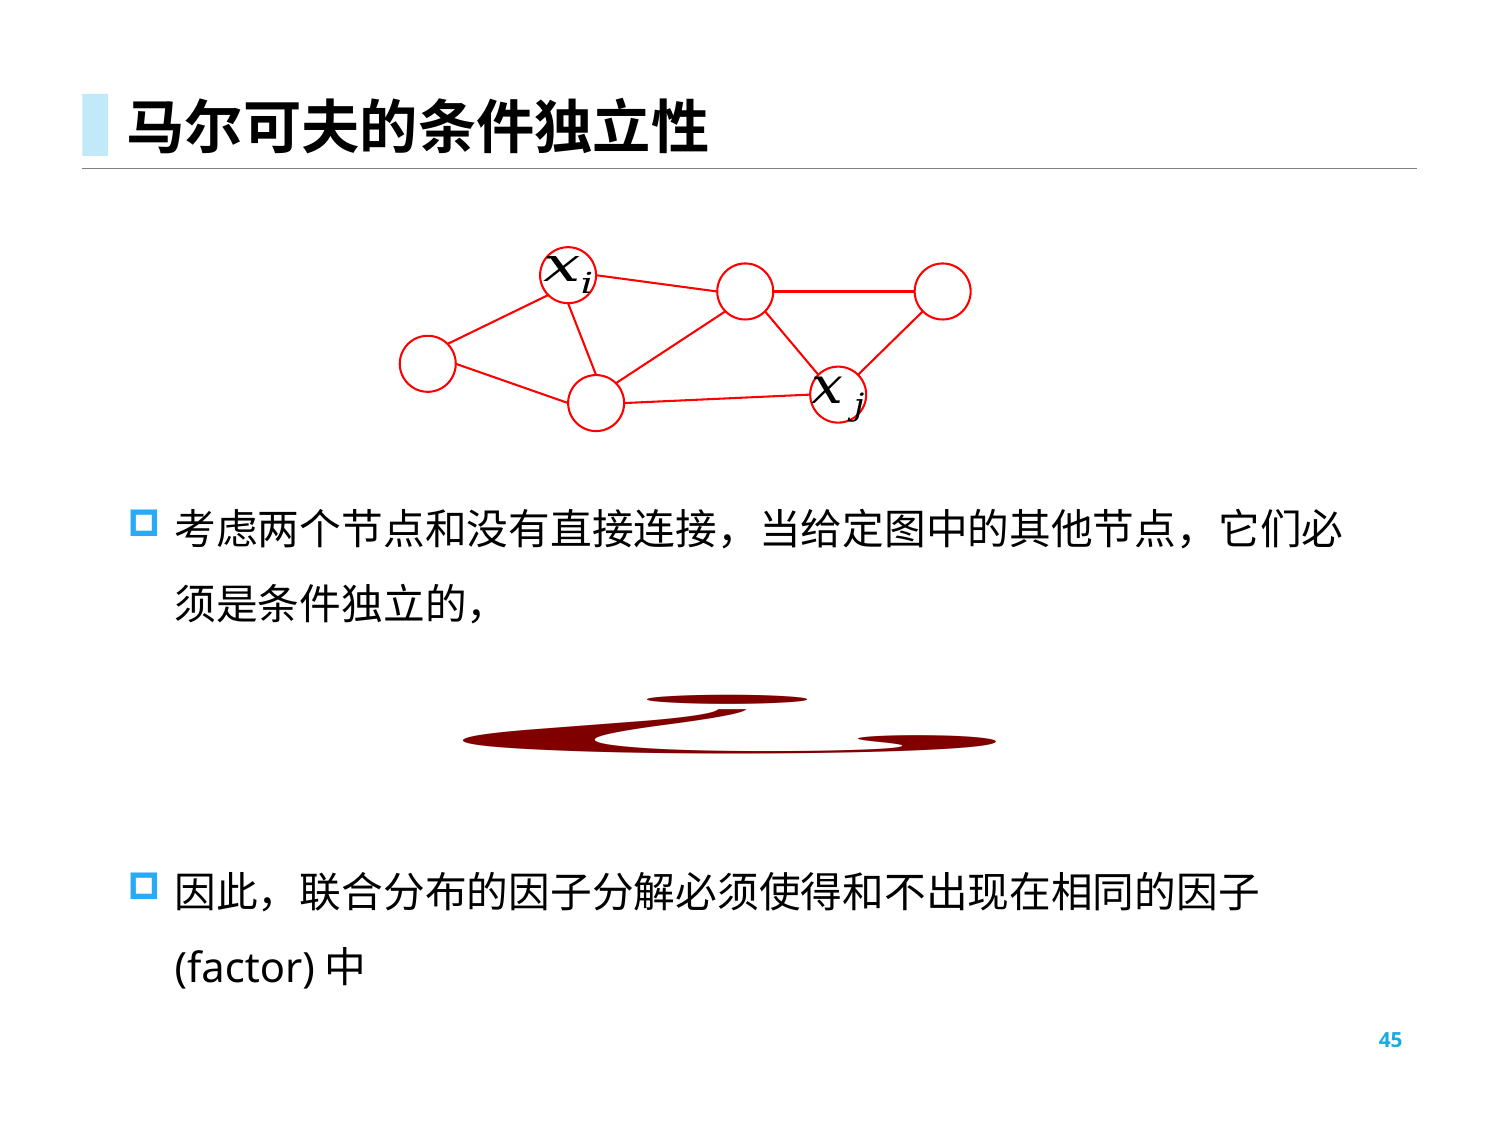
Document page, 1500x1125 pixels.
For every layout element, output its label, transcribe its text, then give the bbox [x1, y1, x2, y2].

text_box [809, 365, 868, 424]
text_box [455, 363, 569, 403]
text_box [716, 262, 775, 321]
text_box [857, 311, 923, 375]
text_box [765, 311, 819, 375]
text_box [567, 374, 626, 433]
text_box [596, 275, 718, 292]
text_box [568, 303, 597, 375]
text_box [398, 334, 457, 393]
title 马尔可夫的条件独立性 [111, 0, 1447, 169]
text_box [913, 262, 972, 321]
text_box [539, 246, 598, 305]
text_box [615, 311, 726, 384]
slide_number 45 [1059, 1023, 1418, 1058]
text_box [447, 295, 549, 344]
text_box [624, 394, 811, 403]
